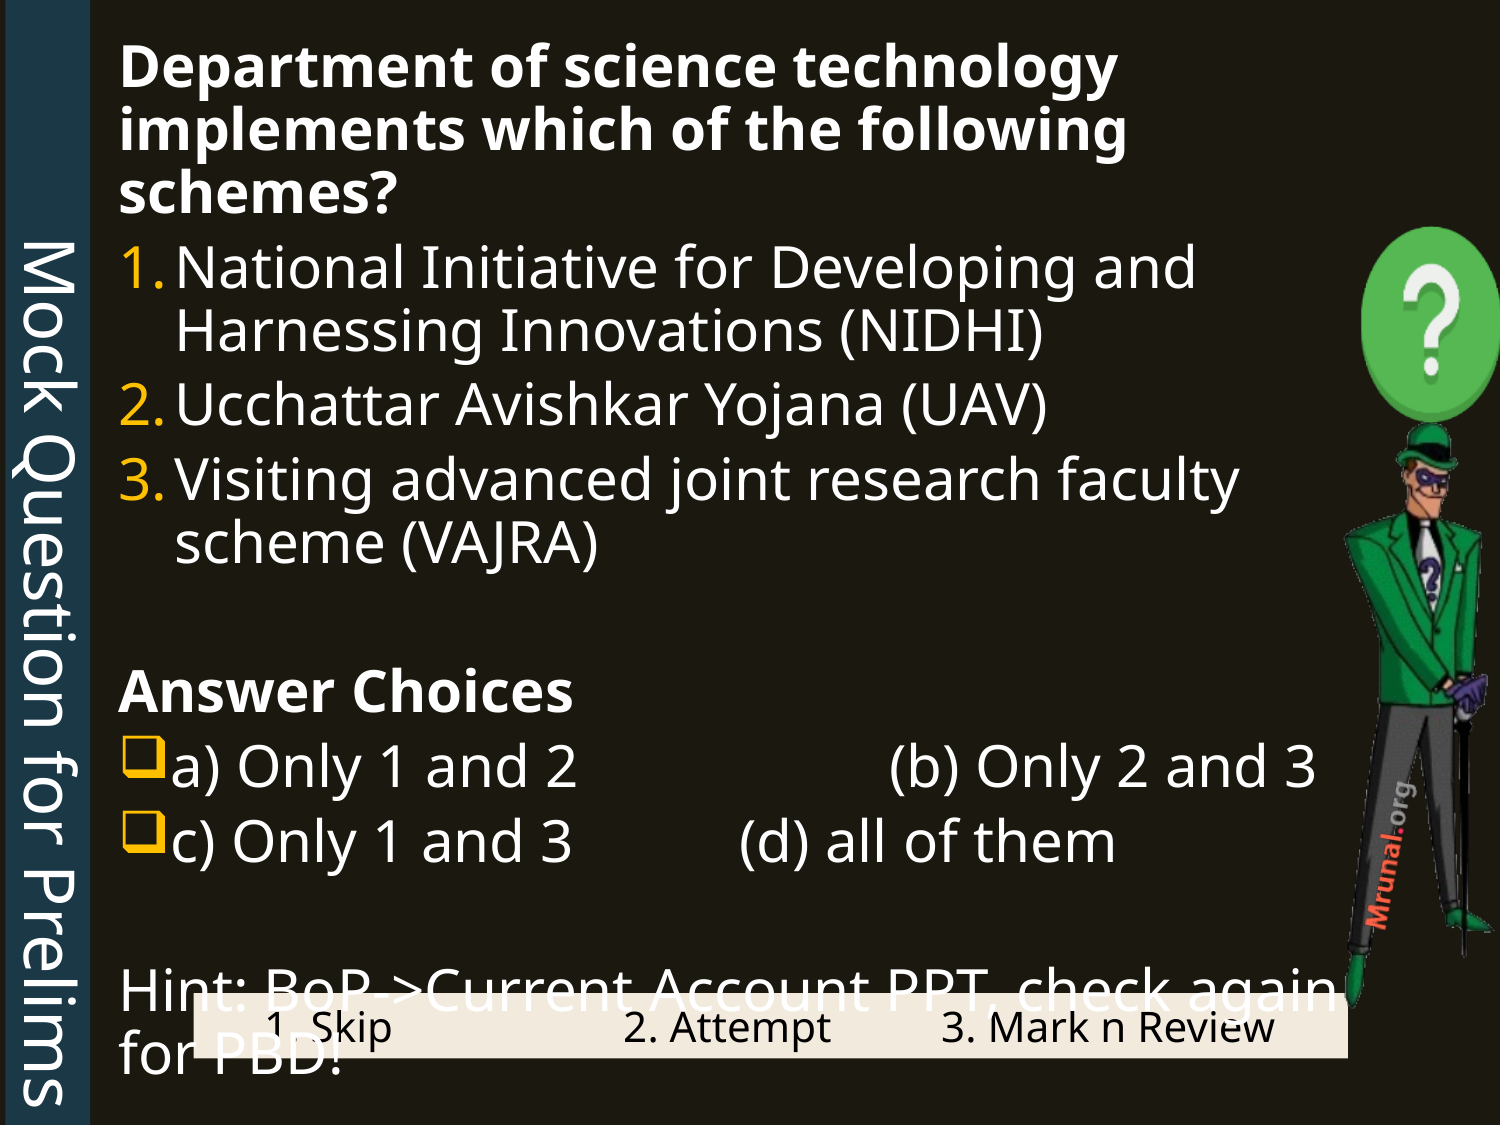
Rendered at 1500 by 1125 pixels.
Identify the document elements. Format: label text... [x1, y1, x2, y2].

list Department of science technology implements which of the following schemes? National Initiative for Developing and Harnessing Innovations (NIDHI) Ucchattar Avishkar Yojana (UAV) Visiting advanced joint research faculty scheme (VAJRA) Answer Choices a) Only 1 and 2 (b) Only 2 and 3 c) Only 1 and 3 (d) all of them Hint: BoP->Current Account PPT, check again for PBD! [103, 29, 1397, 1014]
list Mock Question for Prelims [5, 0, 91, 1125]
picture [1397, 208, 1500, 1014]
